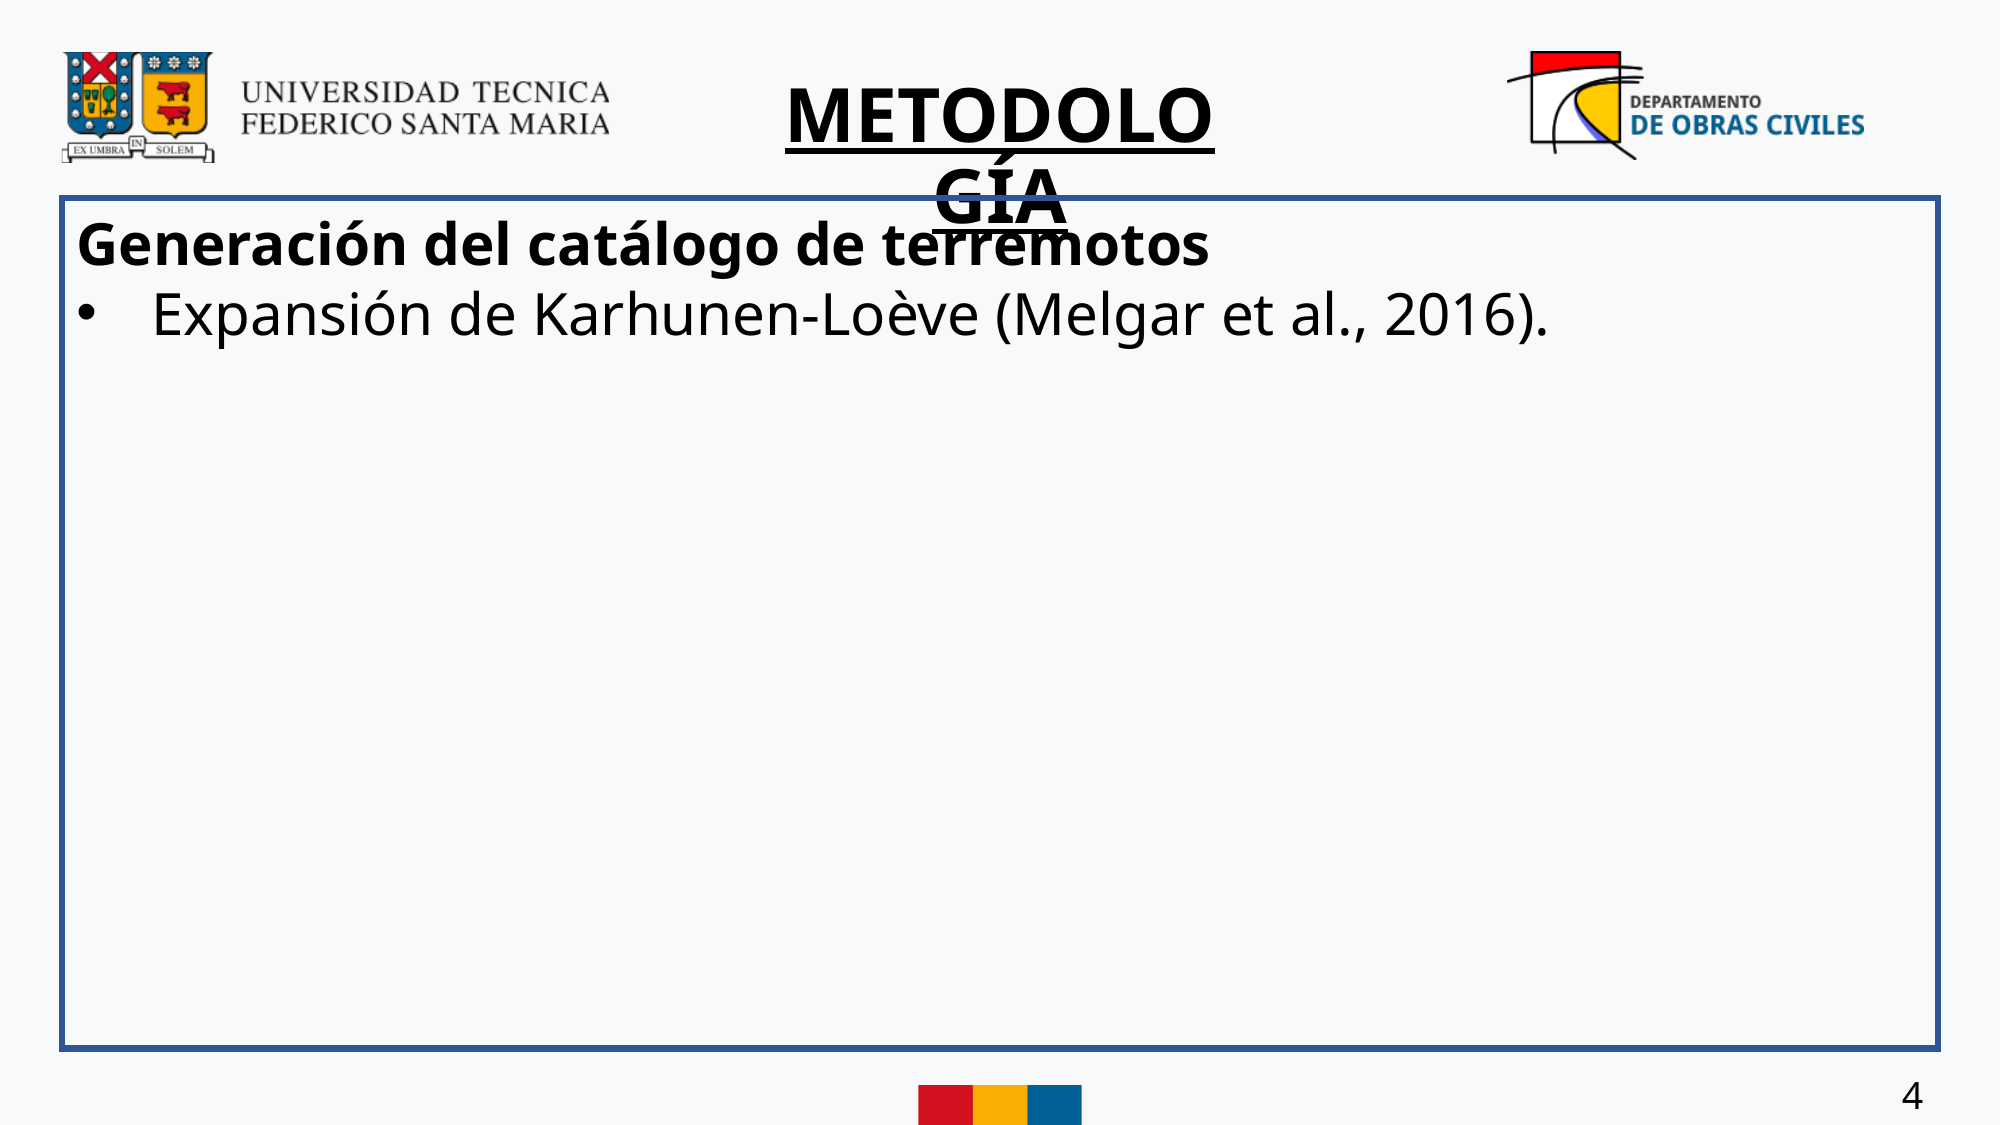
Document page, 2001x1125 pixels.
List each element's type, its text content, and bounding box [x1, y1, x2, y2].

picture [918, 1085, 1082, 1125]
picture [61, 51, 609, 163]
picture [1507, 51, 1939, 163]
text_box 46 [1867, 1064, 1939, 1125]
text_box METODOLOGÍA [760, 70, 1240, 182]
text_box [61, 355, 1939, 1050]
text_box Generación del catálogo de terremotos Expansión de Karhunen-Loève (Melgar et al., 2016). [61, 199, 1939, 355]
